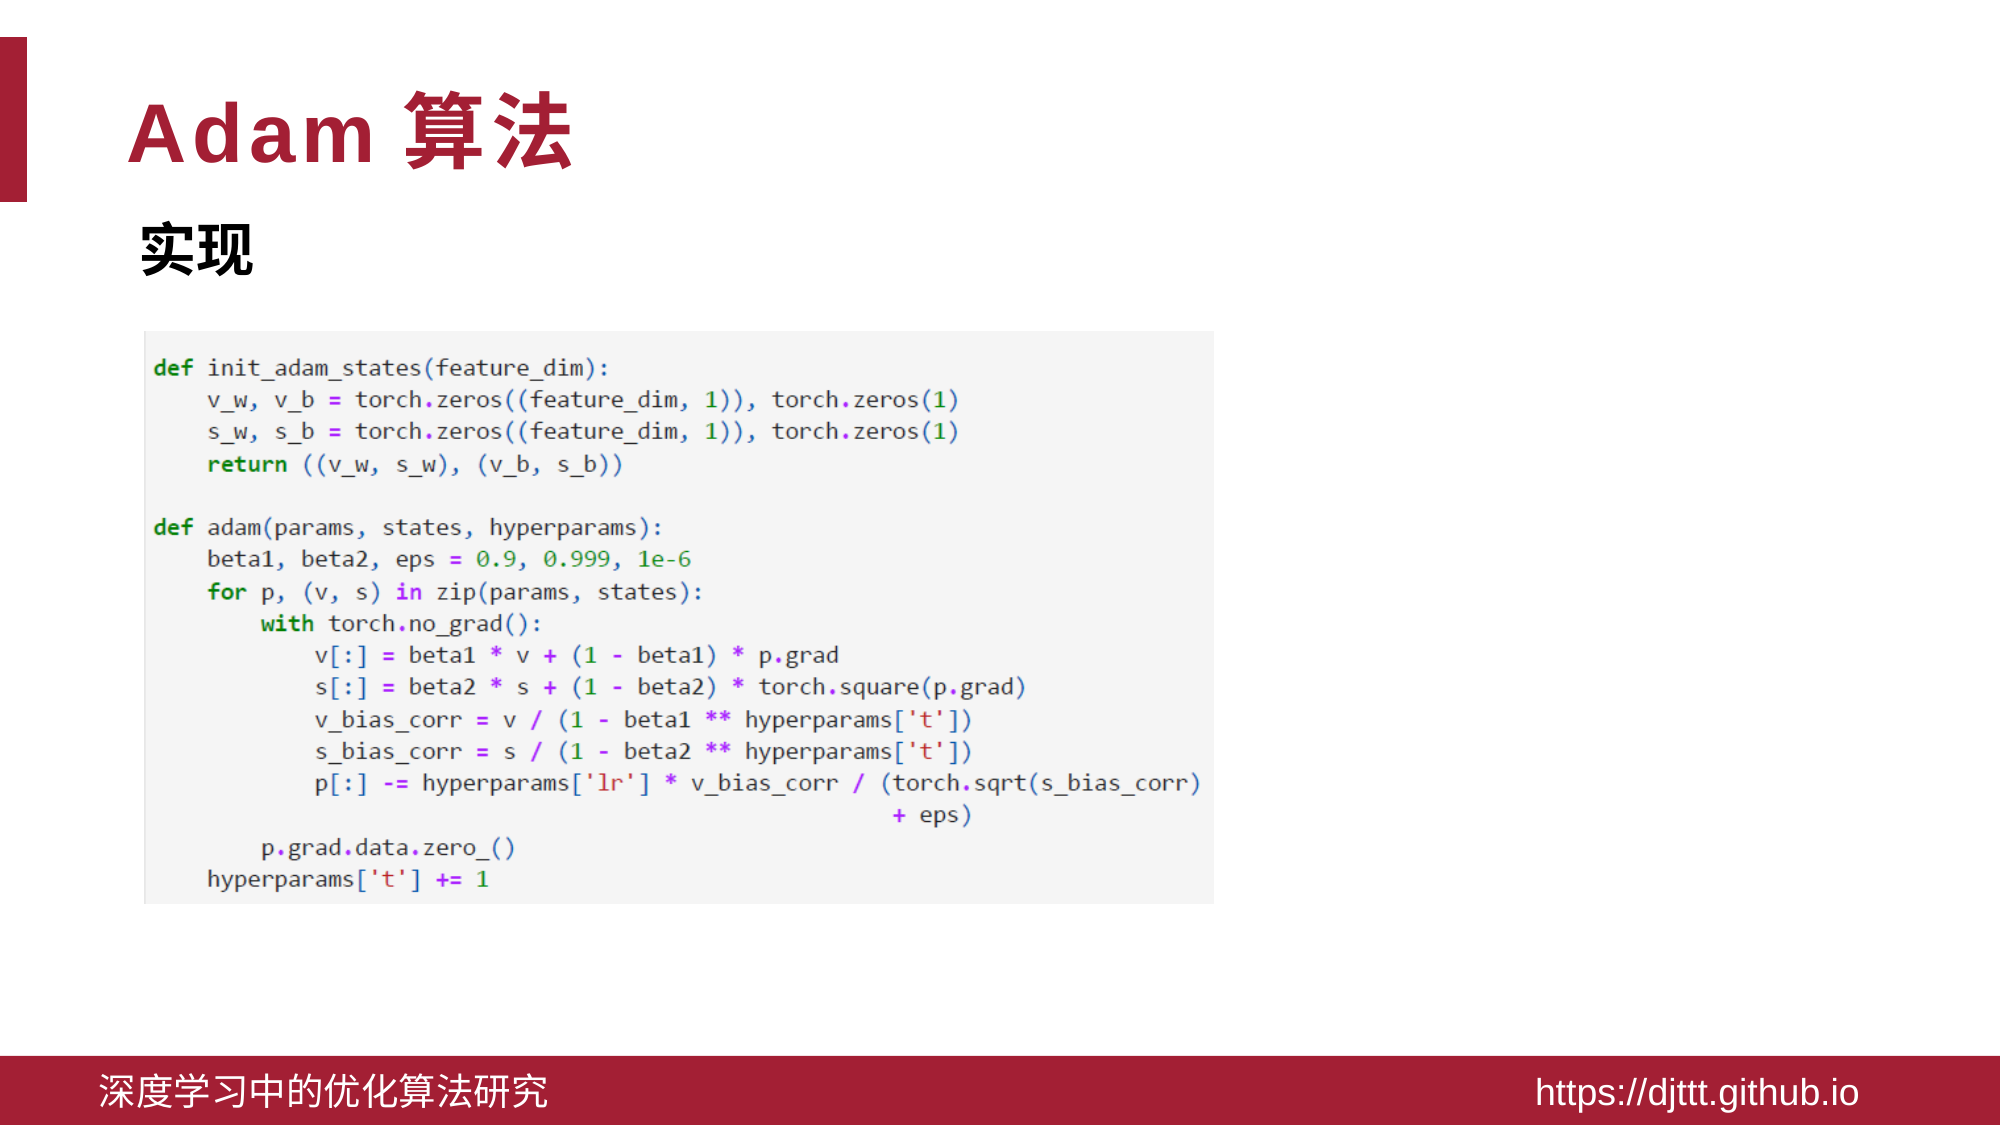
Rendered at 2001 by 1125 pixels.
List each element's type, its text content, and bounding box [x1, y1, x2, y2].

text_box 实现 [124, 205, 923, 356]
footer 深度学习中的优化算法研究 https://djttt.github.io [0, 1055, 2000, 1125]
picture [142, 330, 1214, 905]
title Adam算法 [111, 52, 1311, 188]
text_box [0, 36, 28, 203]
